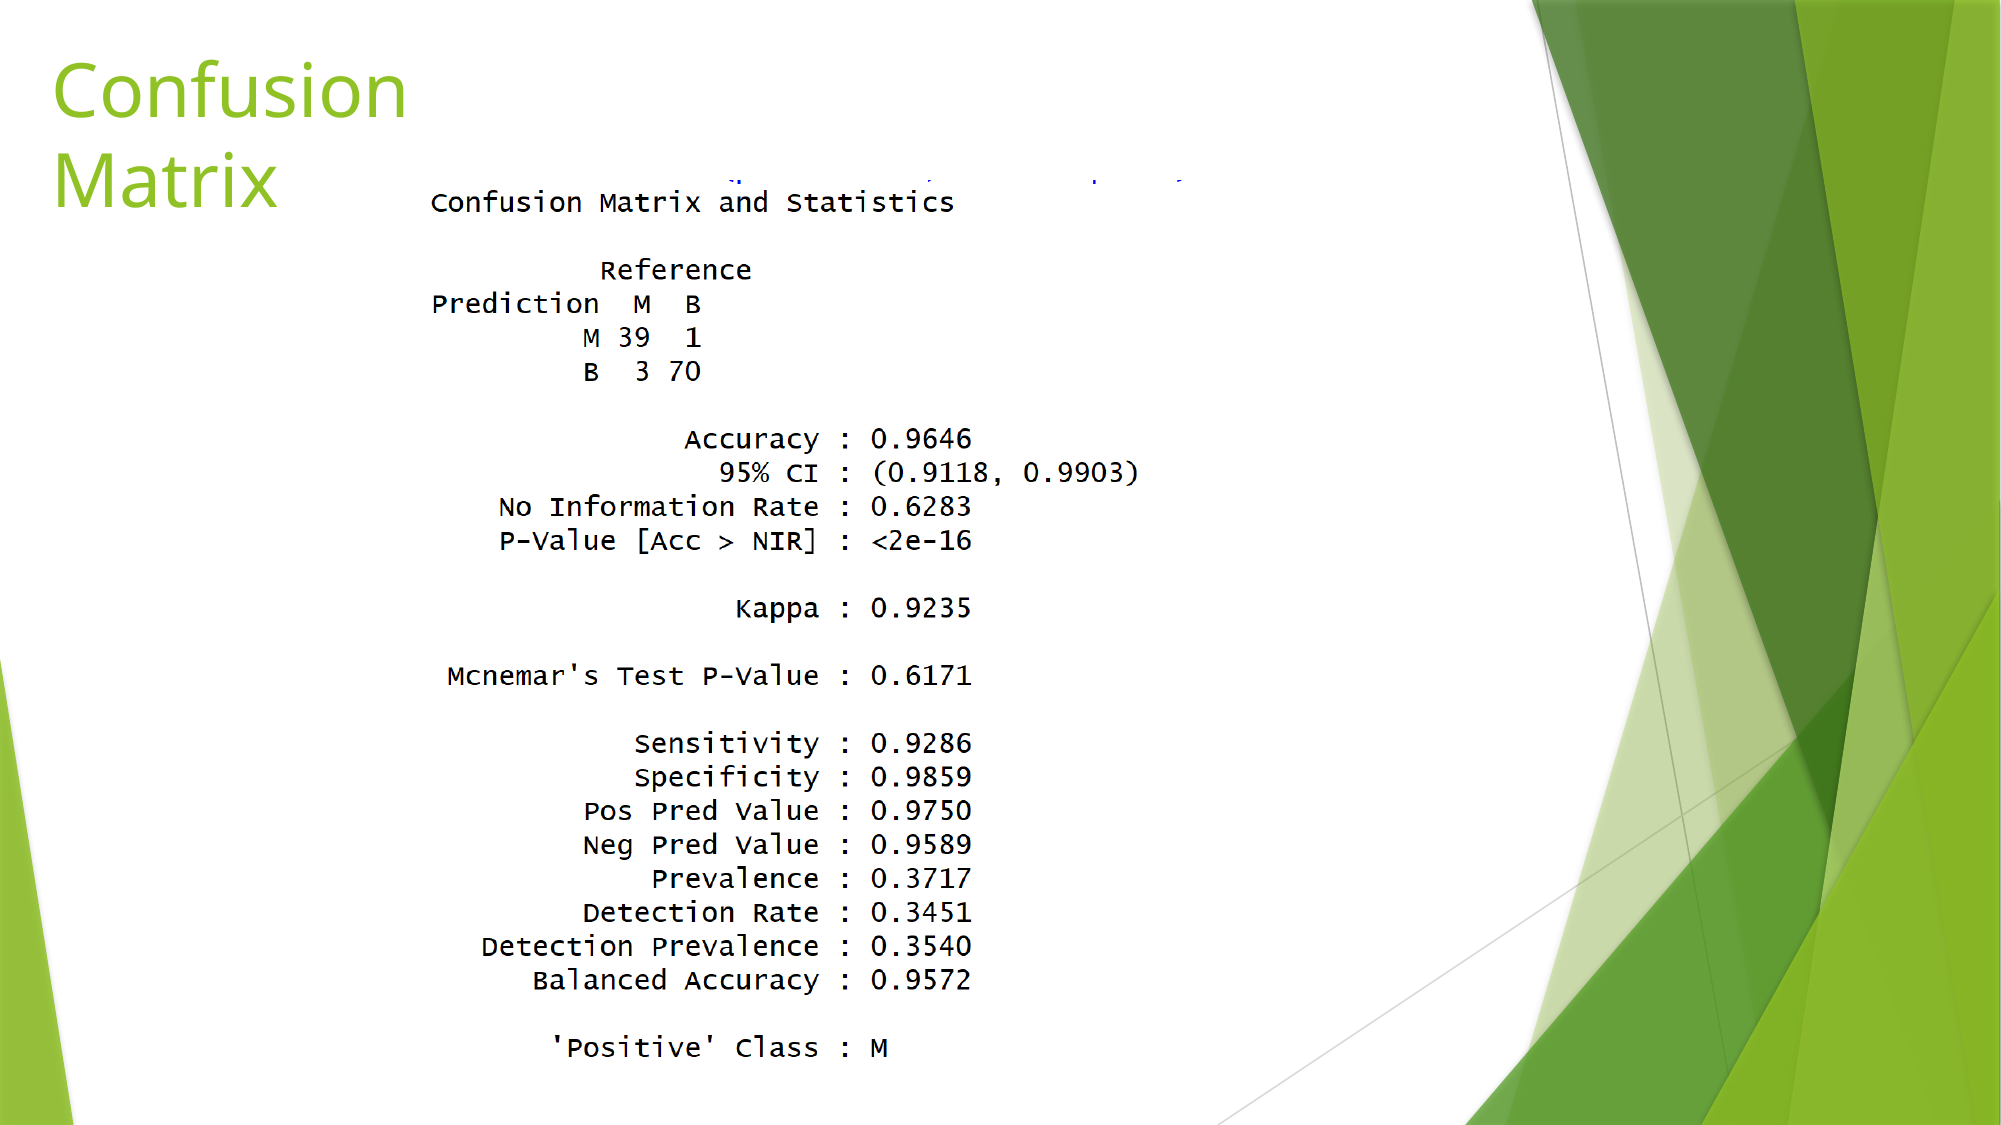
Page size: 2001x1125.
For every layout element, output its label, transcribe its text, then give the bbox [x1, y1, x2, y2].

title Confusion Matrix [36, 35, 634, 146]
picture [418, 179, 1241, 1077]
